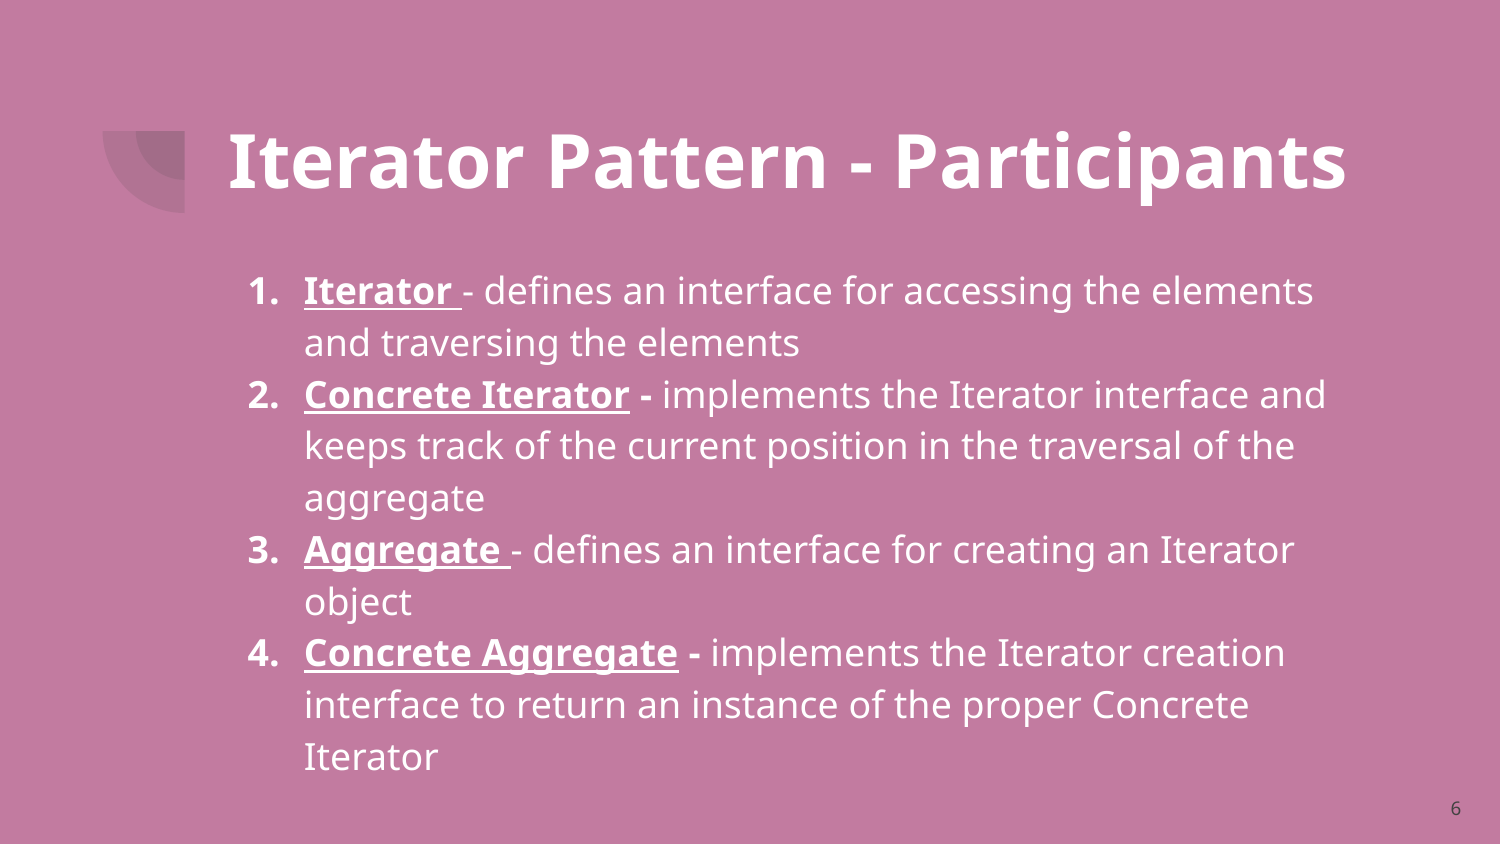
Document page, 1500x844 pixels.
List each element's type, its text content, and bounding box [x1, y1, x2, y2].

list Iterator - defines an interface for accessing the elements and traversing the elements Concrete Iterator - implements the Iterator interface and keeps track of the current position in the traversal of the aggregate Aggregate - defines an interface for creating an Iterator object Concrete Aggregate - implements the Iterator creation interface to return an instance of the proper Concrete Iterator [213, 245, 1368, 777]
slide_number 6 [1386, 777, 1477, 842]
title Iterator Pattern - Participants [213, 98, 1368, 245]
